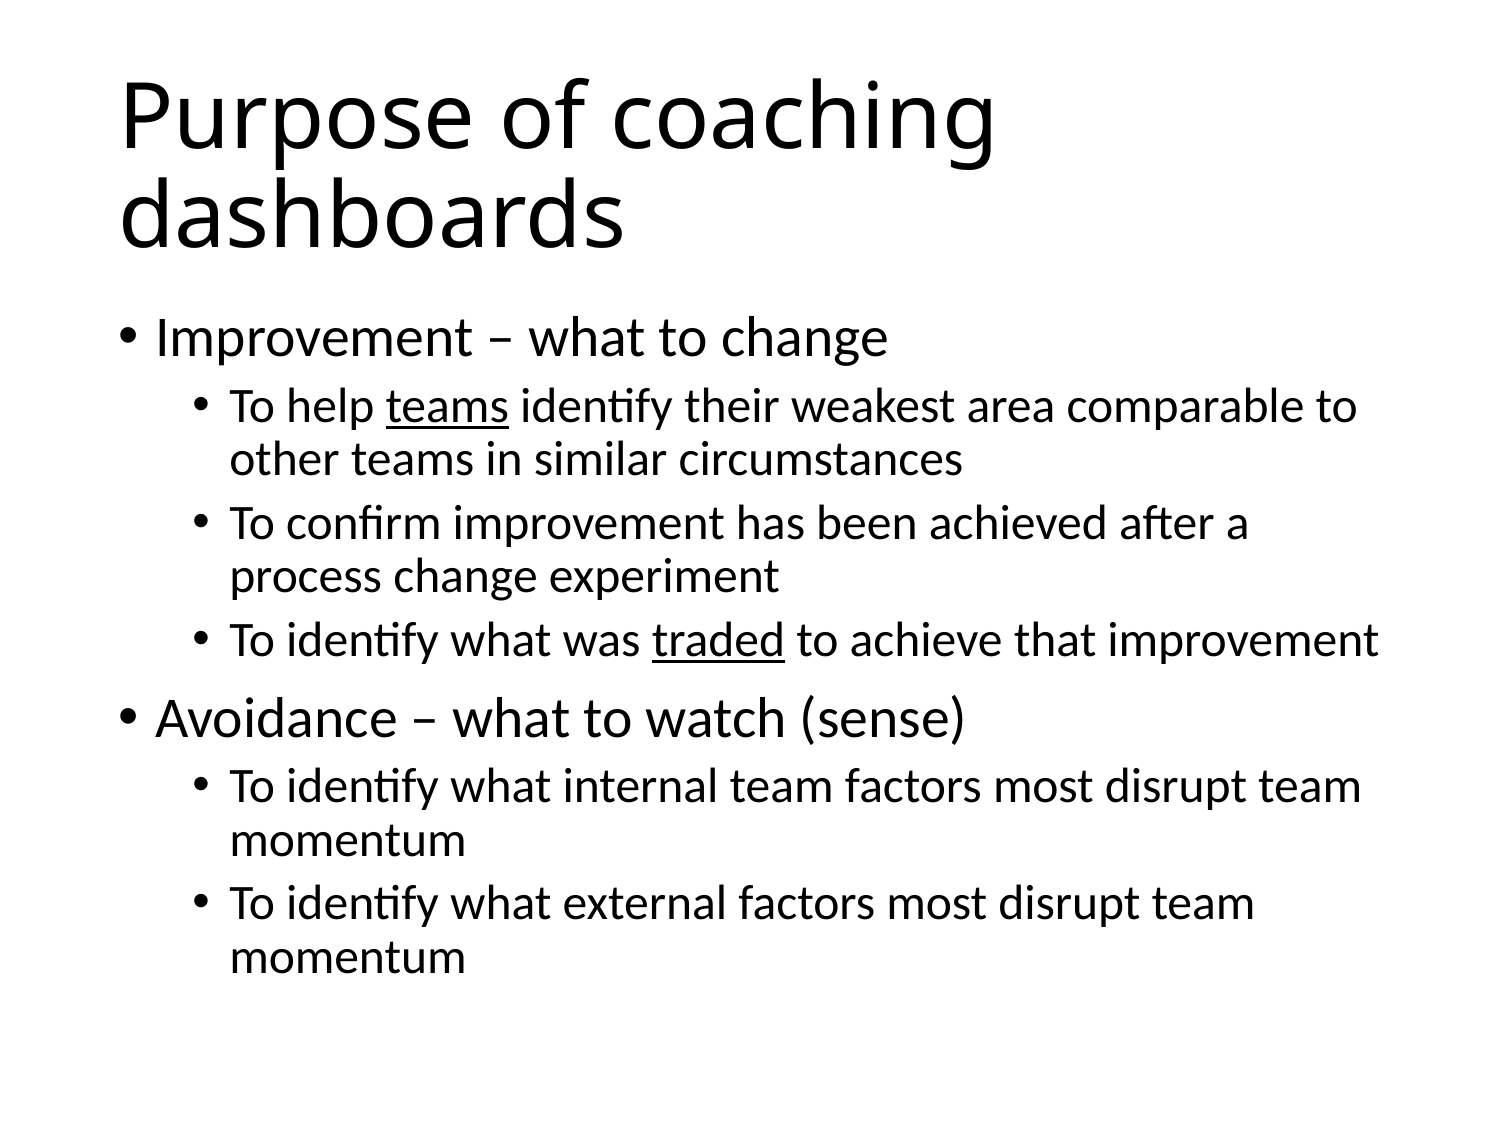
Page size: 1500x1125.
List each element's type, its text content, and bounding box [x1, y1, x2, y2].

title Purpose of coaching dashboards [103, 59, 1397, 278]
list Improvement – what to change To help teams identify their weakest area comparable to other teams in similar circumstances To confirm improvement has been achieved after a process change experiment To identify what was traded to achieve that improvement Avoidance – what to watch (sense) To identify what internal team factors most disrupt team momentum To identify what external factors most disrupt team momentum [103, 299, 1397, 1014]
